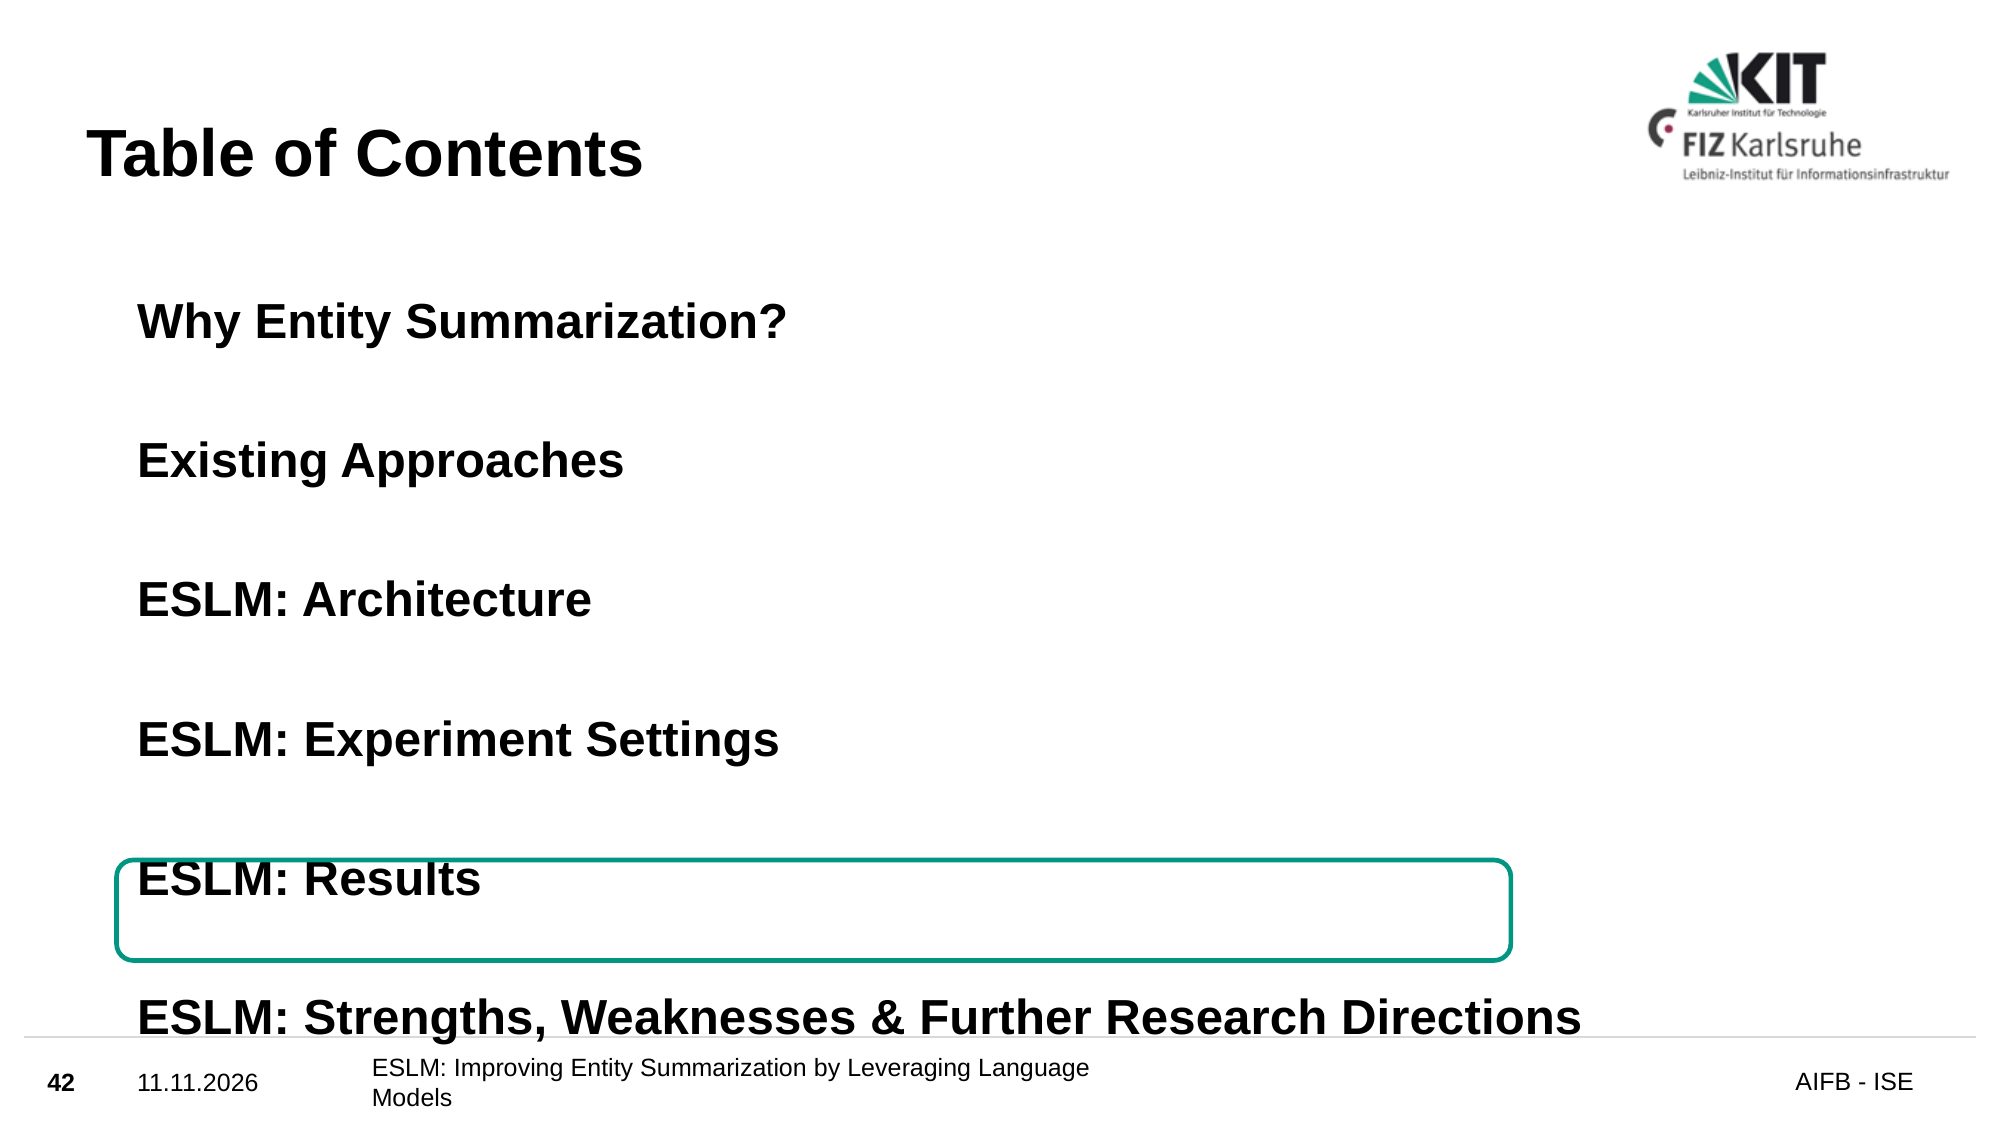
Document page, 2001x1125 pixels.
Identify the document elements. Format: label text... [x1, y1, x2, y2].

slide_number 42 [47, 1038, 119, 1125]
text_box [115, 858, 1512, 962]
picture [1621, 35, 1960, 191]
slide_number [137, 1038, 362, 1125]
list Why Entity Summarization? Existing Approaches ESLM: Architecture ESLM: Experiment Settings ESLM: Results ESLM: Strengths, Weaknesses & Further Research Directions [137, 217, 1589, 1061]
title Table of Contents [86, 64, 1589, 191]
